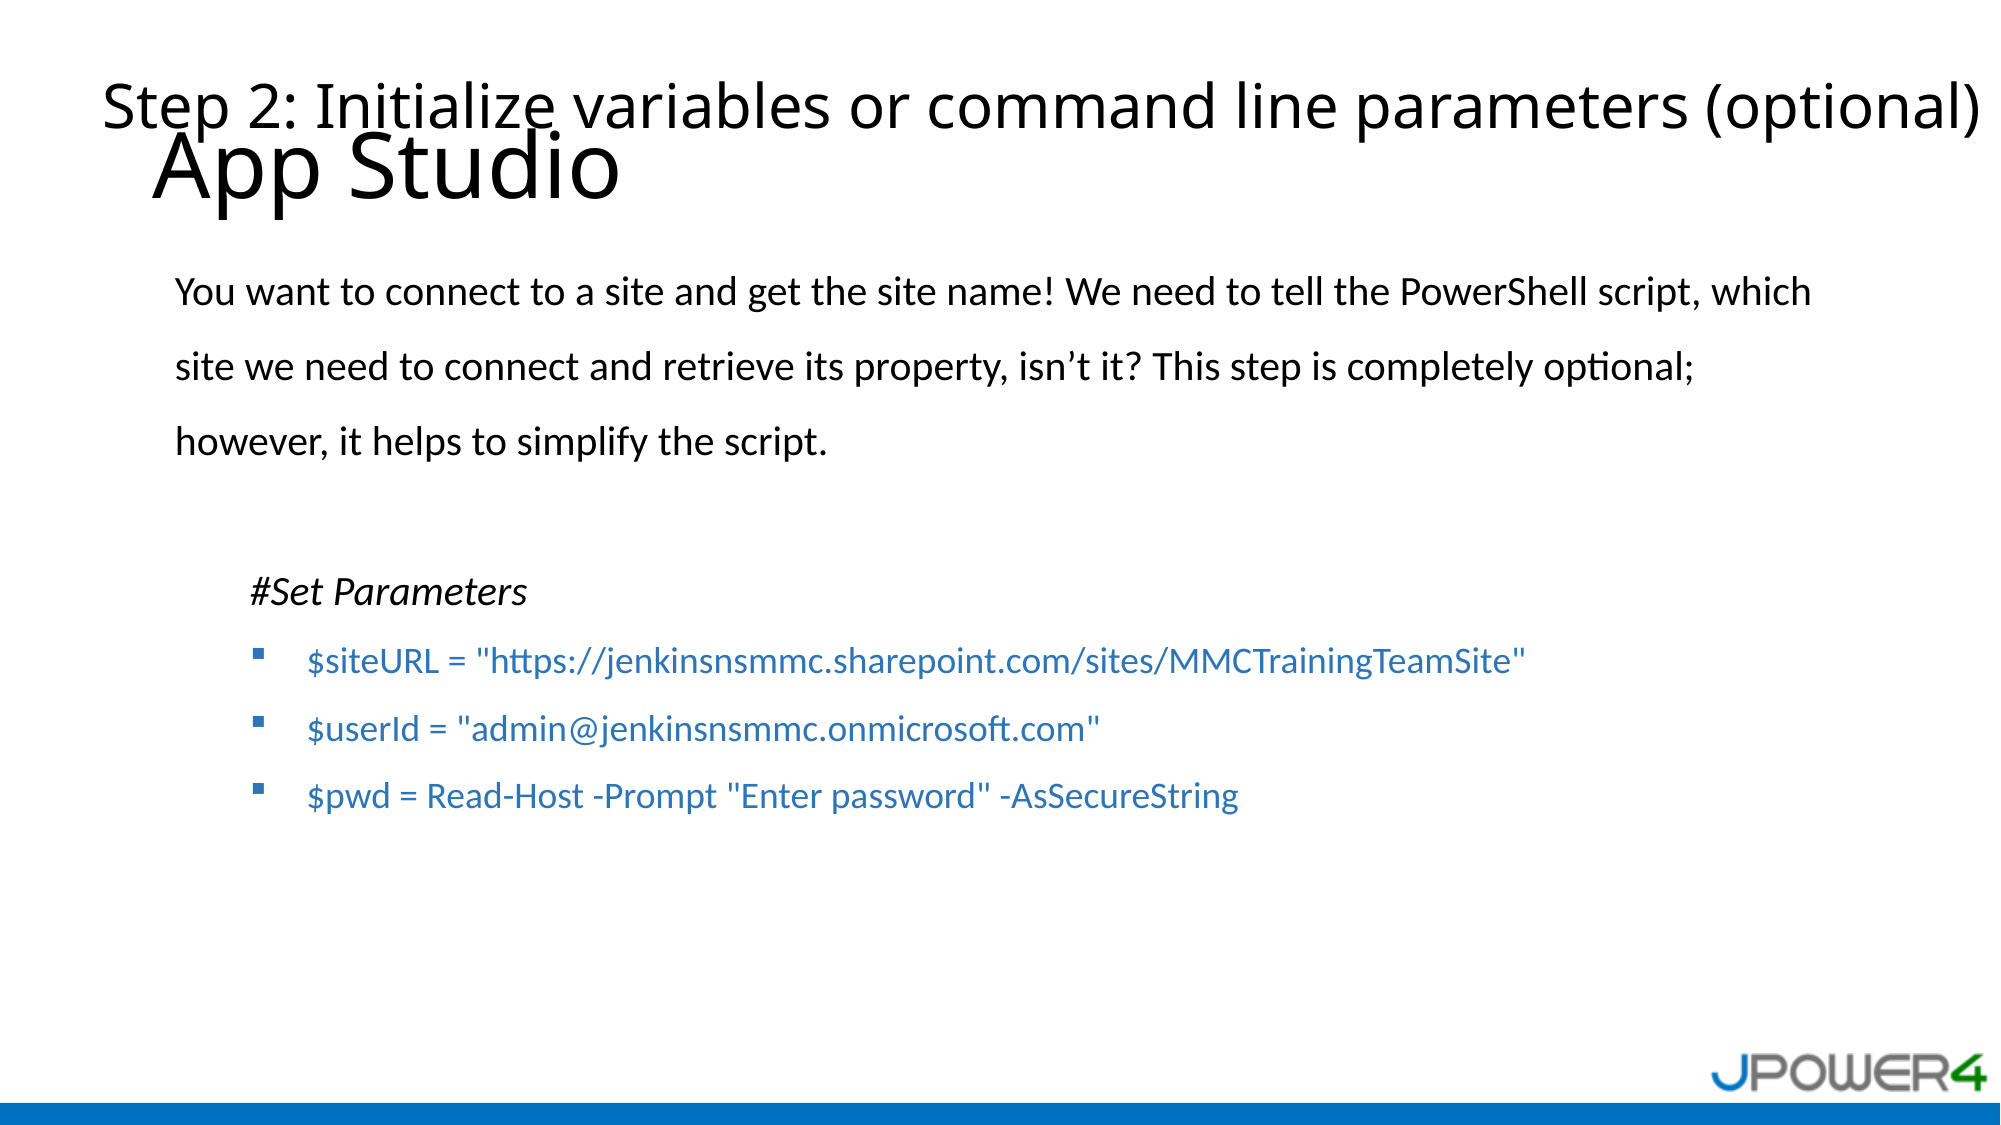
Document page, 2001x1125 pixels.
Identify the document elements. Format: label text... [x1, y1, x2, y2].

title App Studio [137, 172, 1863, 278]
picture [1706, 1052, 1992, 1097]
text_box You want to connect to a site and get the site name! We need to tell the PowerShell script, which site we need to connect and retrieve its property, isn’t it? This step is completely optional; however, it helps to simplify the script. #Set Parameters $siteURL = "https://jenkinsnsmmc.sharepoint.com/sites/MMCTrainingTeamSite" $userId = "admin@jenkinsnsmmc.onmicrosoft.com" $pwd = Read-Host -Prompt "Enter password" -AsSecureString [85, 231, 1834, 824]
text_box Step 2: Initialize variables or command line parameters (optional) [87, 46, 2000, 172]
